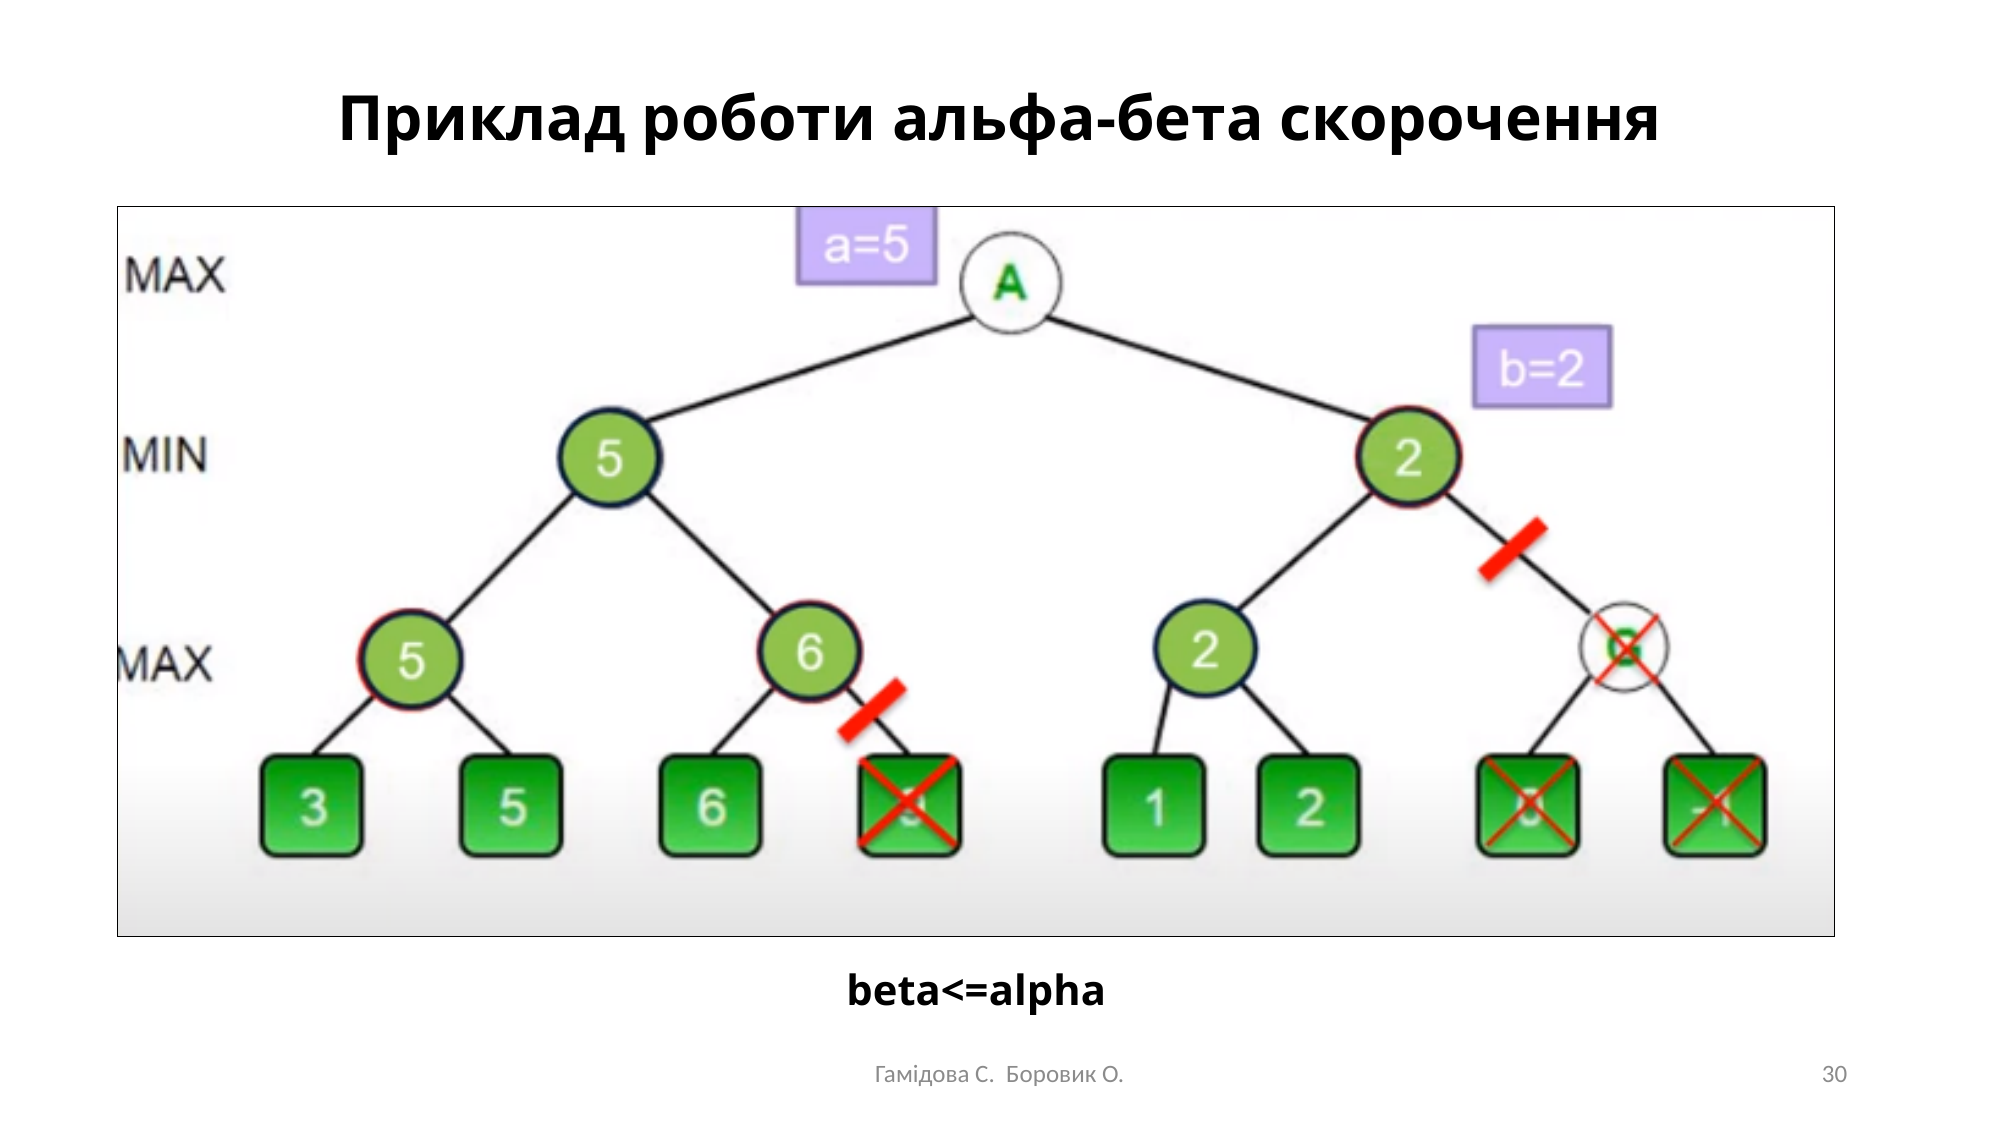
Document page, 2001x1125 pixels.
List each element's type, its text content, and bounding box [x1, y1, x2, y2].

slide_number 30 [1412, 1042, 1863, 1103]
text_box Приклад роботи альфа-бета скорочення [249, 79, 1750, 206]
picture [117, 206, 1835, 937]
footer Гамідова С. Боровик О. [662, 1042, 1338, 1103]
text_box beta<=alpha [557, 956, 1395, 1022]
